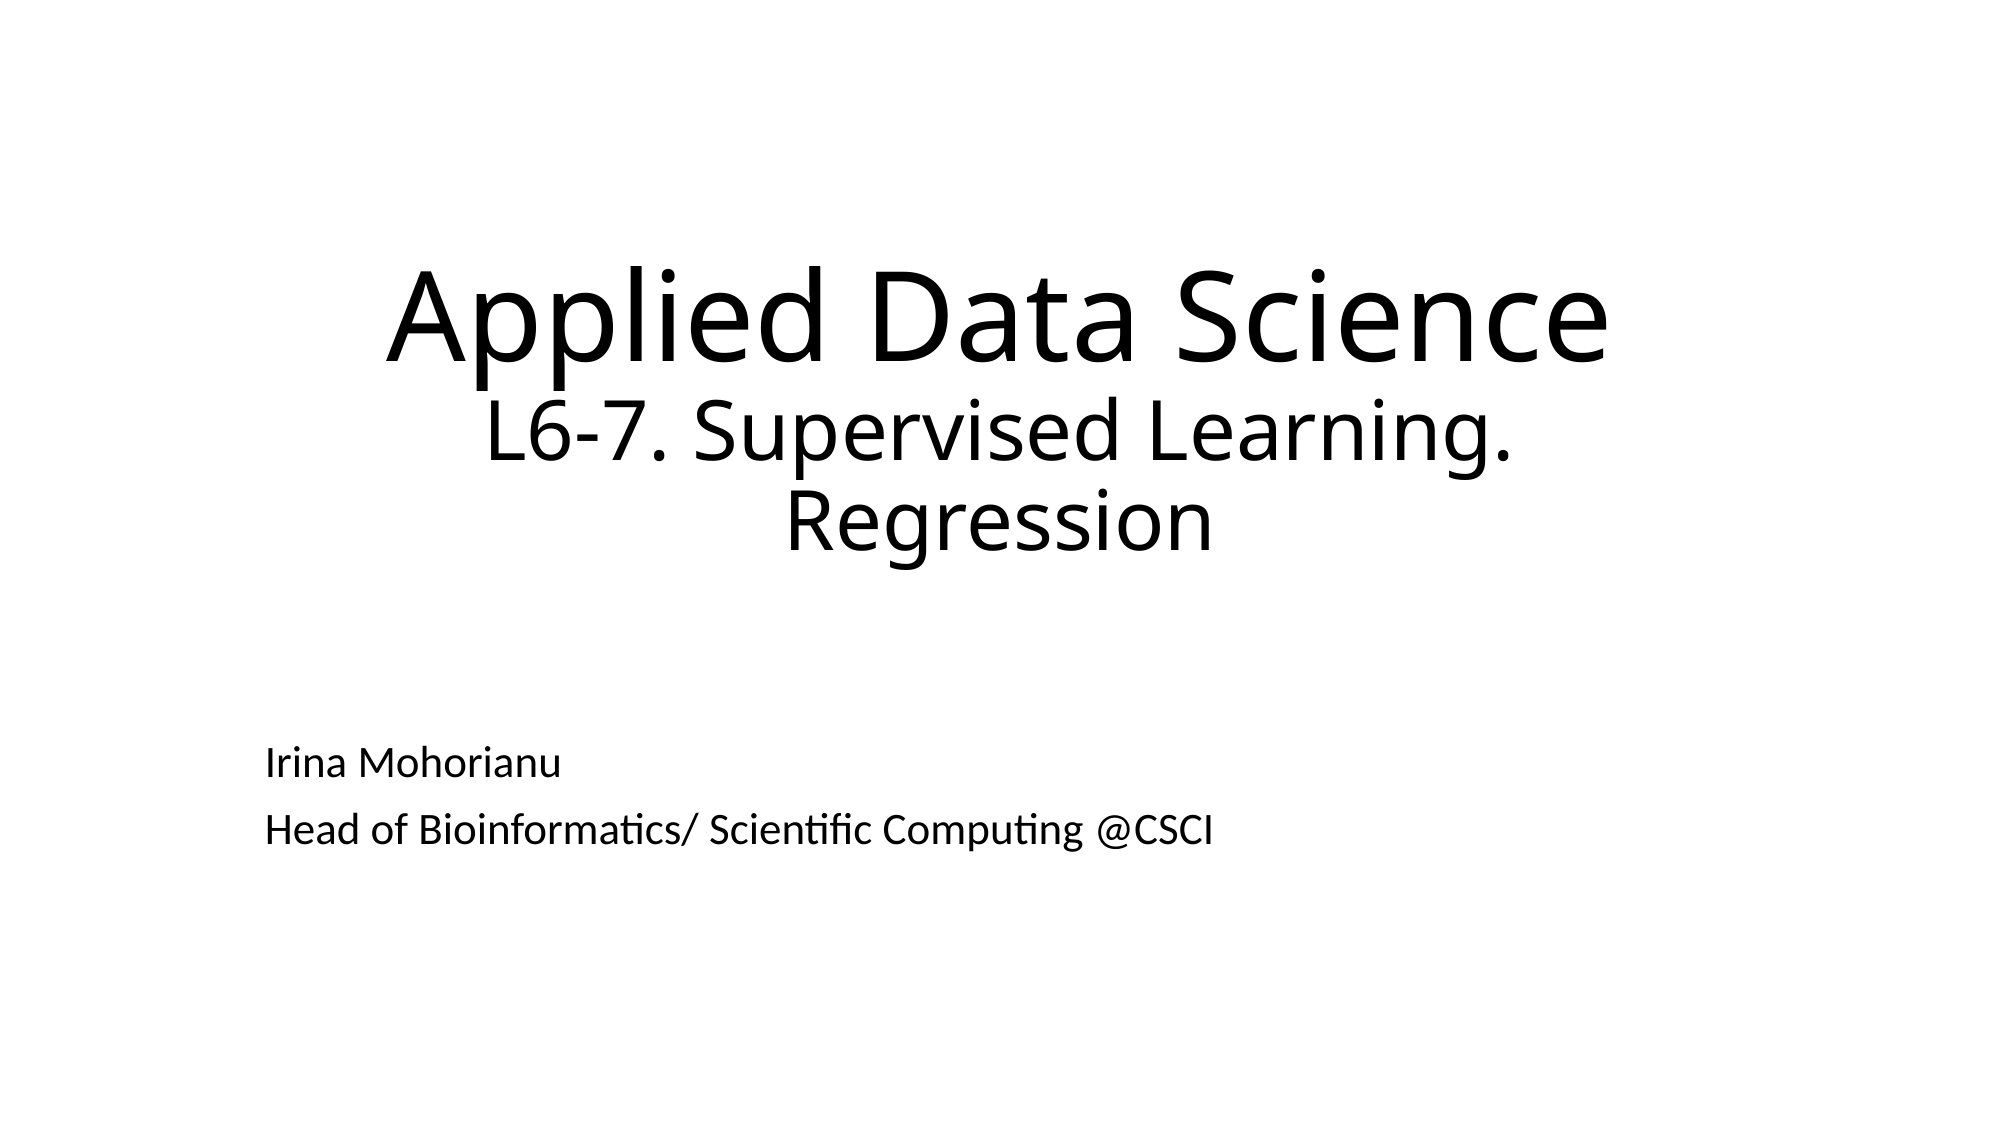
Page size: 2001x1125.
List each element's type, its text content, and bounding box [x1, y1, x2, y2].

subtitle Irina Mohorianu Head of Bioinformatics/ Scientific Computing @CSCI [249, 590, 1750, 863]
title Applied Data Science L6-7. Supervised Learning. Regression [249, 184, 1750, 576]
